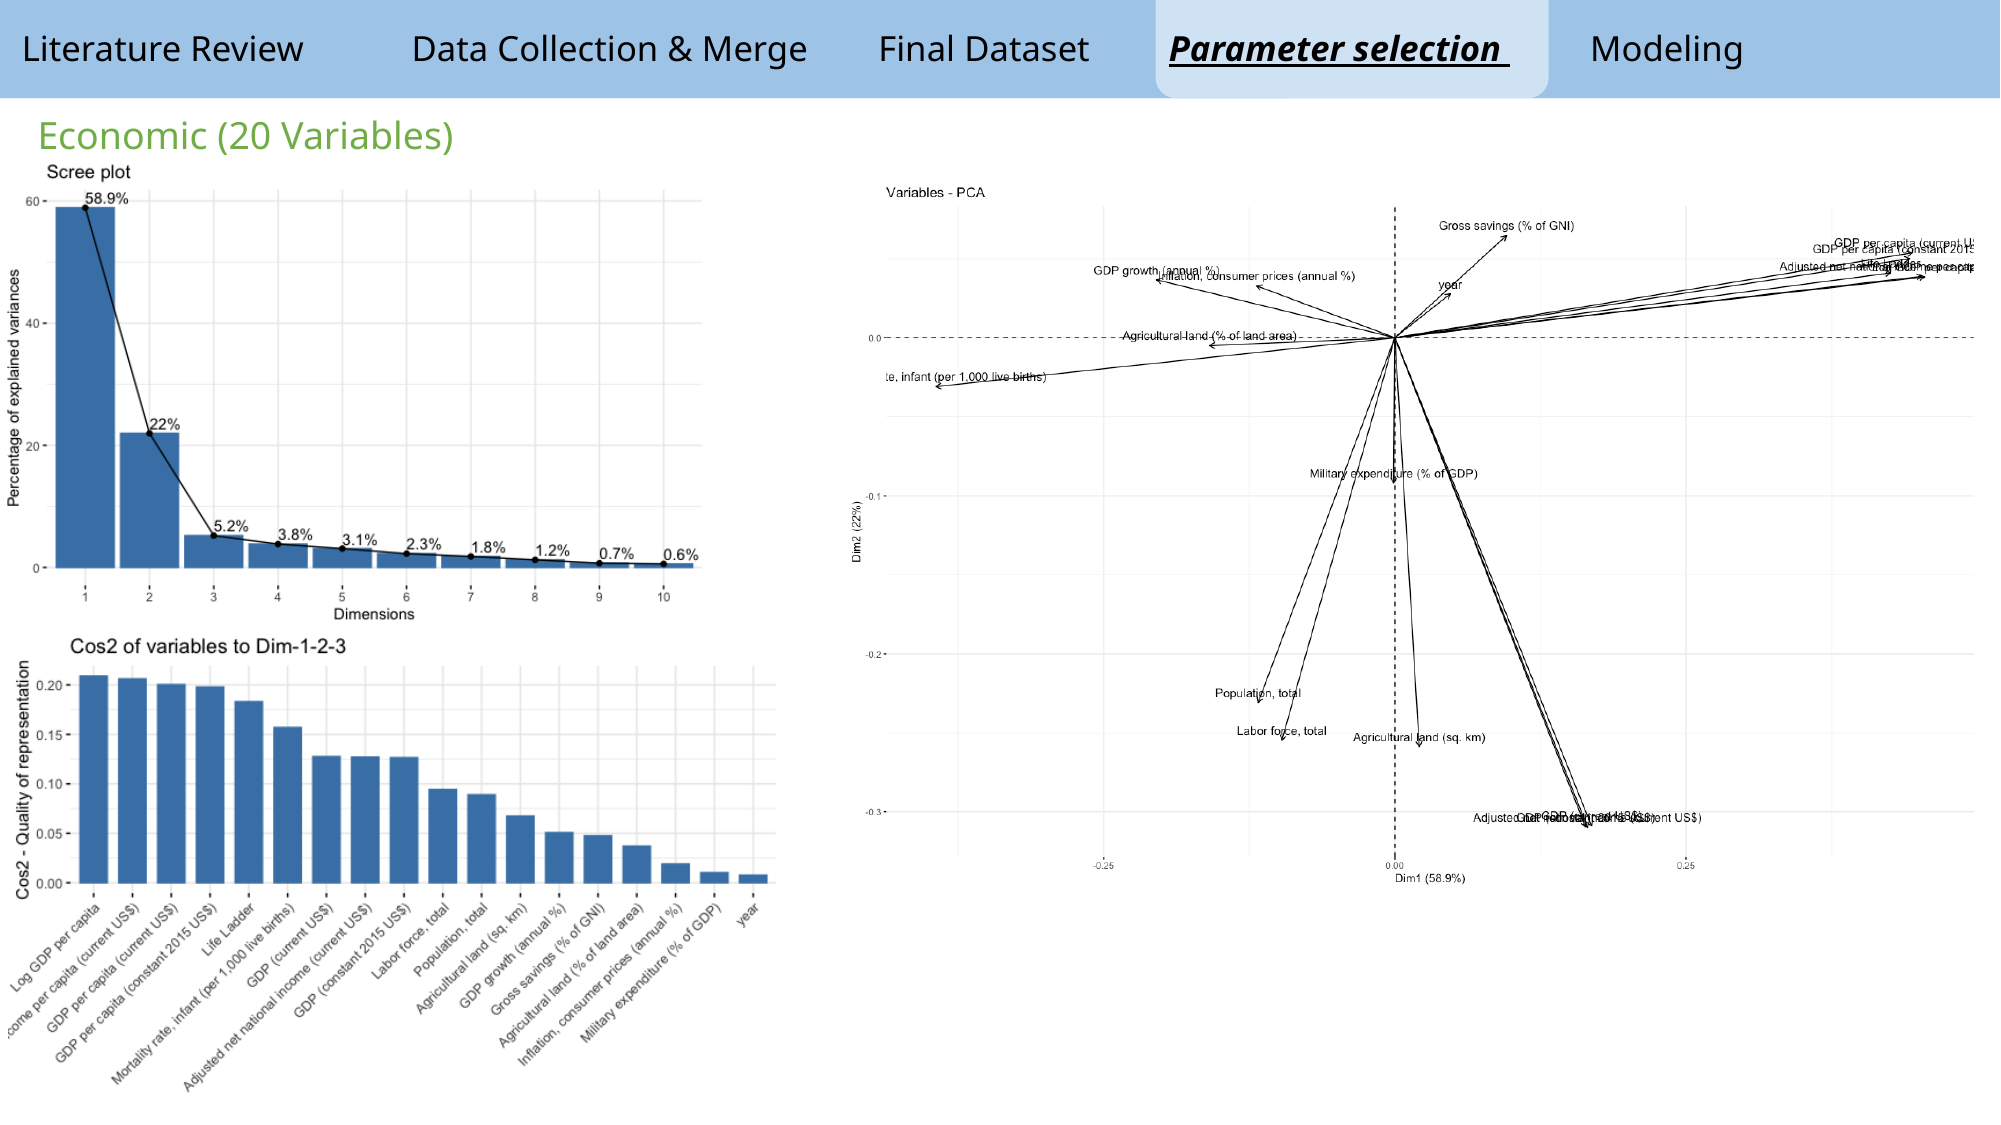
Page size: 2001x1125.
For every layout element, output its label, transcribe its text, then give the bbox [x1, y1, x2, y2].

text_box Modeling [1590, 18, 1959, 69]
picture [0, 157, 785, 1125]
text_box Data Collection & Merge [389, 18, 808, 69]
text_box [1535, 0, 2000, 99]
text_box Final Dataset [878, 18, 1142, 69]
text_box Parameter selection [1142, 18, 1511, 119]
text_box Economic (20 Variables) [37, 102, 524, 157]
text_box [0, 0, 1154, 99]
text_box Literature Review [21, 18, 389, 69]
text_box [1154, 0, 1550, 100]
picture [849, 182, 1977, 885]
